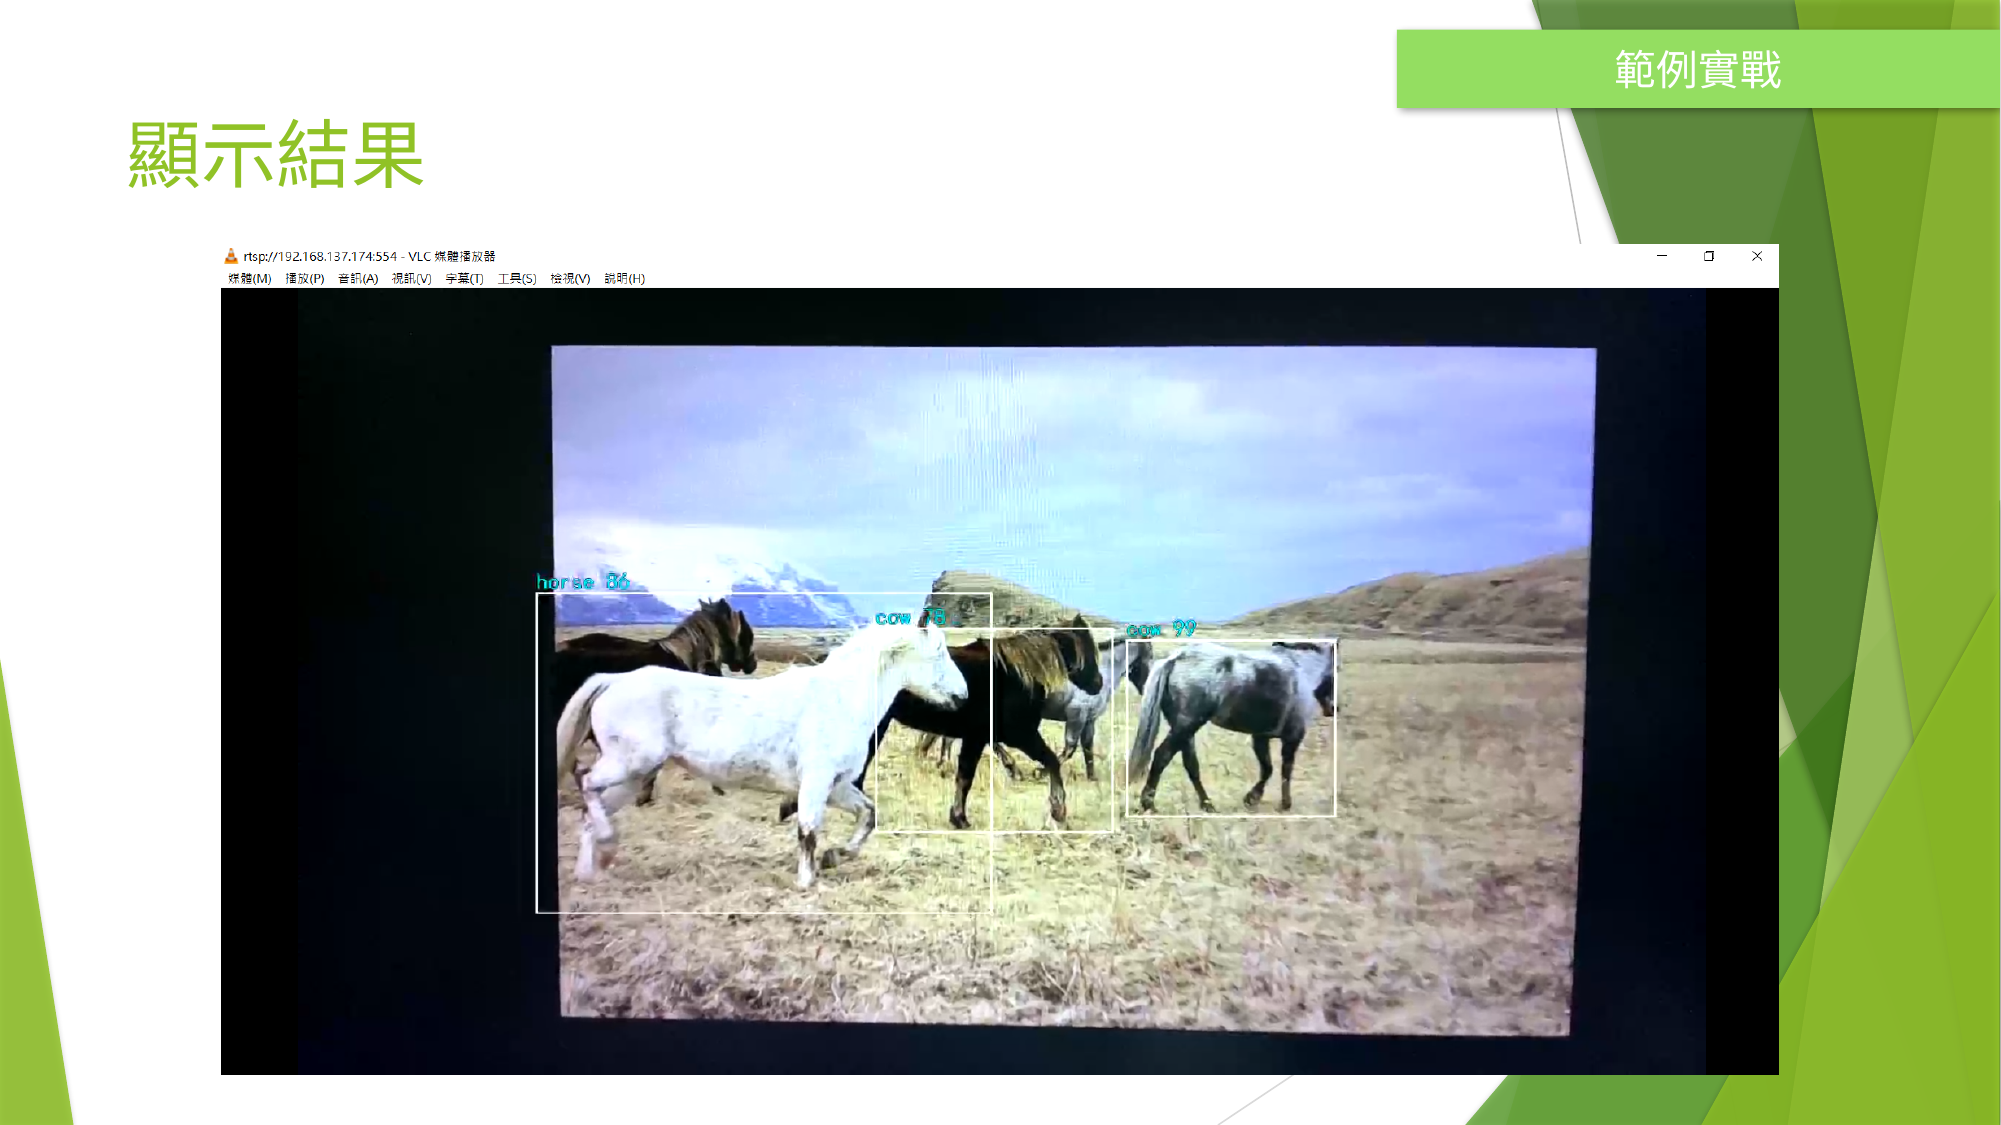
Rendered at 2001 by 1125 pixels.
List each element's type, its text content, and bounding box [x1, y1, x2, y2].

text_box 範例實戰 [1395, 28, 2000, 109]
title 顯示結果 [111, 99, 1522, 317]
picture [221, 243, 1779, 1075]
